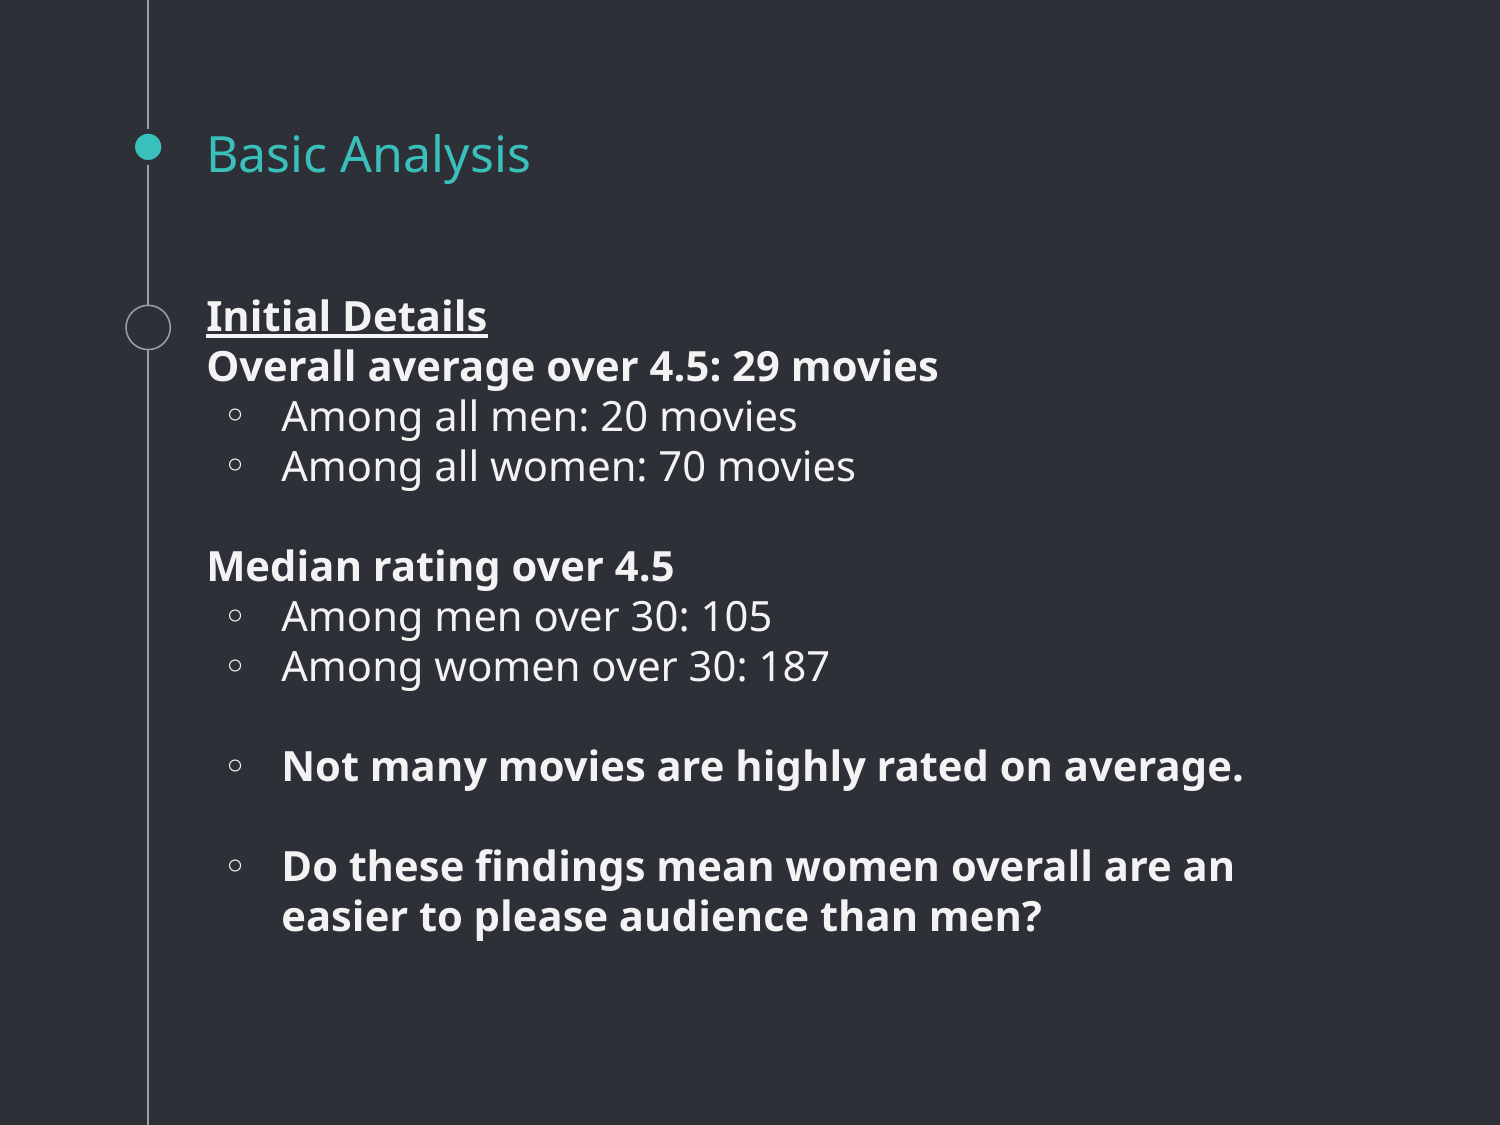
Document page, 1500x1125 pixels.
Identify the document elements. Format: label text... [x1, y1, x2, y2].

list Initial Details Overall average over 4.5: 29 movies Among all men: 20 movies Among all women: 70 movies Median rating over 4.5 Among men over 30: 105 Among women over 30: 187 Not many movies are highly rated on average. Do these findings mean women overall are an easier to please audience than men? [191, 274, 1349, 1086]
title Basic Analysis [191, 121, 1317, 198]
